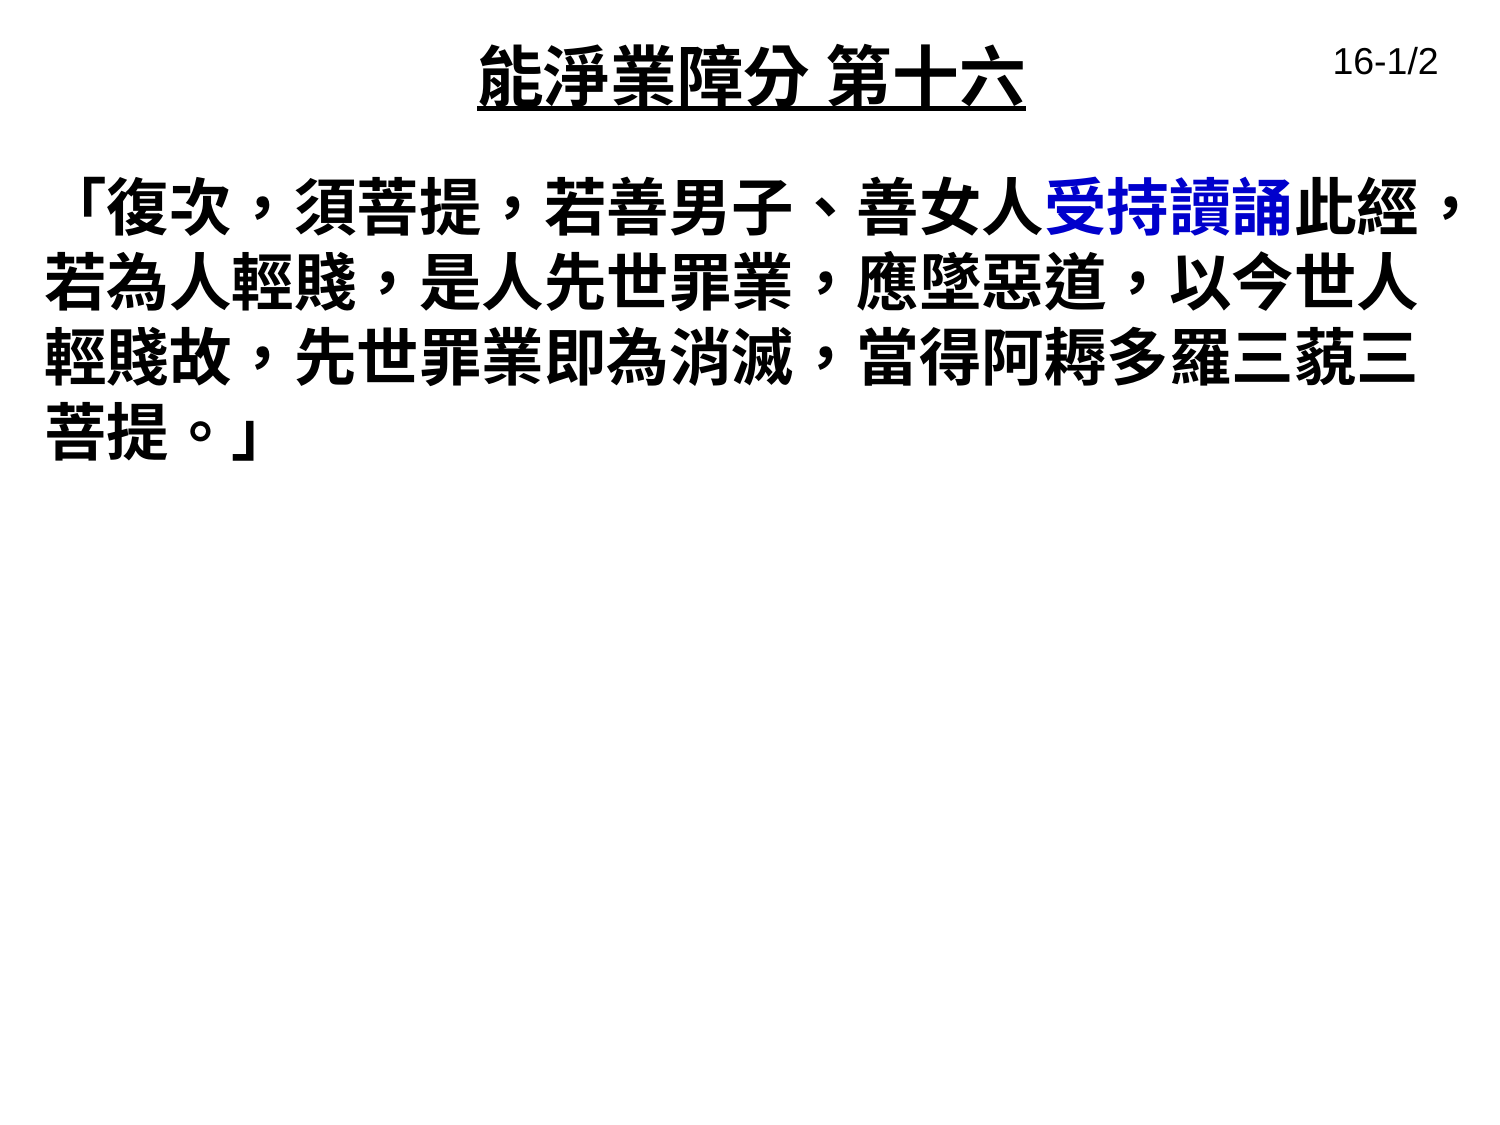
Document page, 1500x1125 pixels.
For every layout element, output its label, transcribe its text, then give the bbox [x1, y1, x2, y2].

text_box 16-1/2 [1317, 29, 1454, 90]
title 能淨業障分 第十六 [76, 0, 1427, 149]
list 「復次，須菩提，若善男子、善女人受持讀誦此經，若為人輕賤，是人先世罪業，應墜惡道，以今世人輕賤故，先世罪業即為消滅，當得阿耨多羅三藐三菩提。」 [29, 160, 1459, 480]
